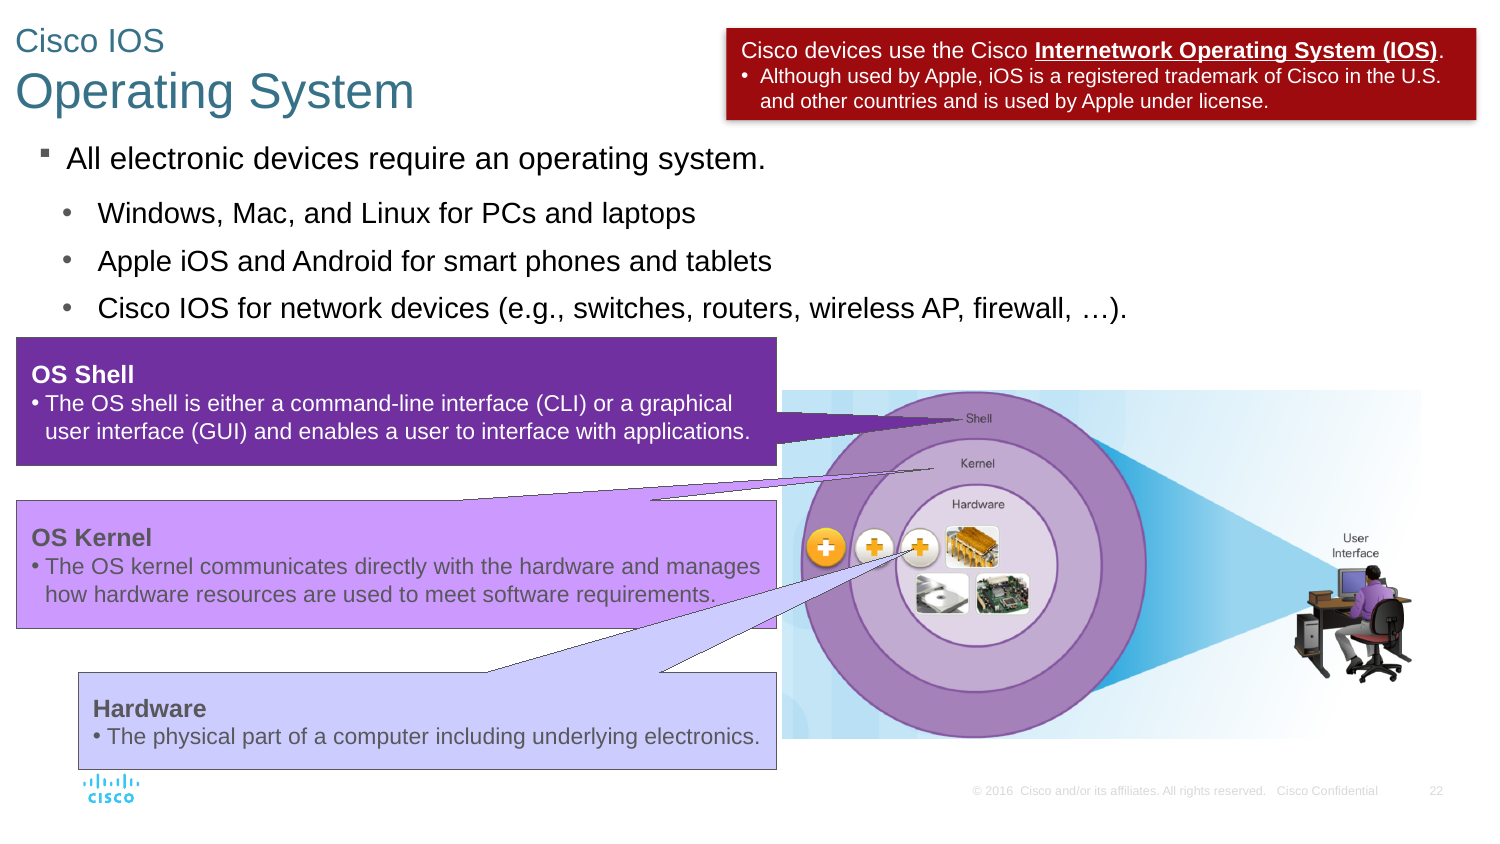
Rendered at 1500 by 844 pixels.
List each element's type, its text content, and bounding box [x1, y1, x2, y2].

text_box Hardware The physical part of a computer including underlying electronics. [78, 588, 777, 770]
list All electronic devices require an operating system. Windows, Mac, and Linux for PCs and laptops Apple iOS and Android for smart phones and tablets Cisco IOS for network devices (e.g., switches, routers, wireless AP, firewall, …). [23, 131, 1476, 813]
text_box Cisco devices use the Cisco Internetwork Operating System (IOS). Although used by Apple, iOS is a registered trademark of Cisco in the U.S. and other countries and is used by Apple under license. [726, 28, 1477, 121]
text_box OS Kernel The OS kernel communicates directly with the hardware and manages how hardware resources are used to meet software requirements. [16, 479, 776, 629]
title Cisco IOS Operating System [0, 6, 1500, 131]
picture [782, 390, 1421, 739]
text_box OS Shell The OS shell is either a command-line interface (CLI) or a graphical user interface (GUI) and enables a user to interface with applications. [16, 337, 777, 466]
